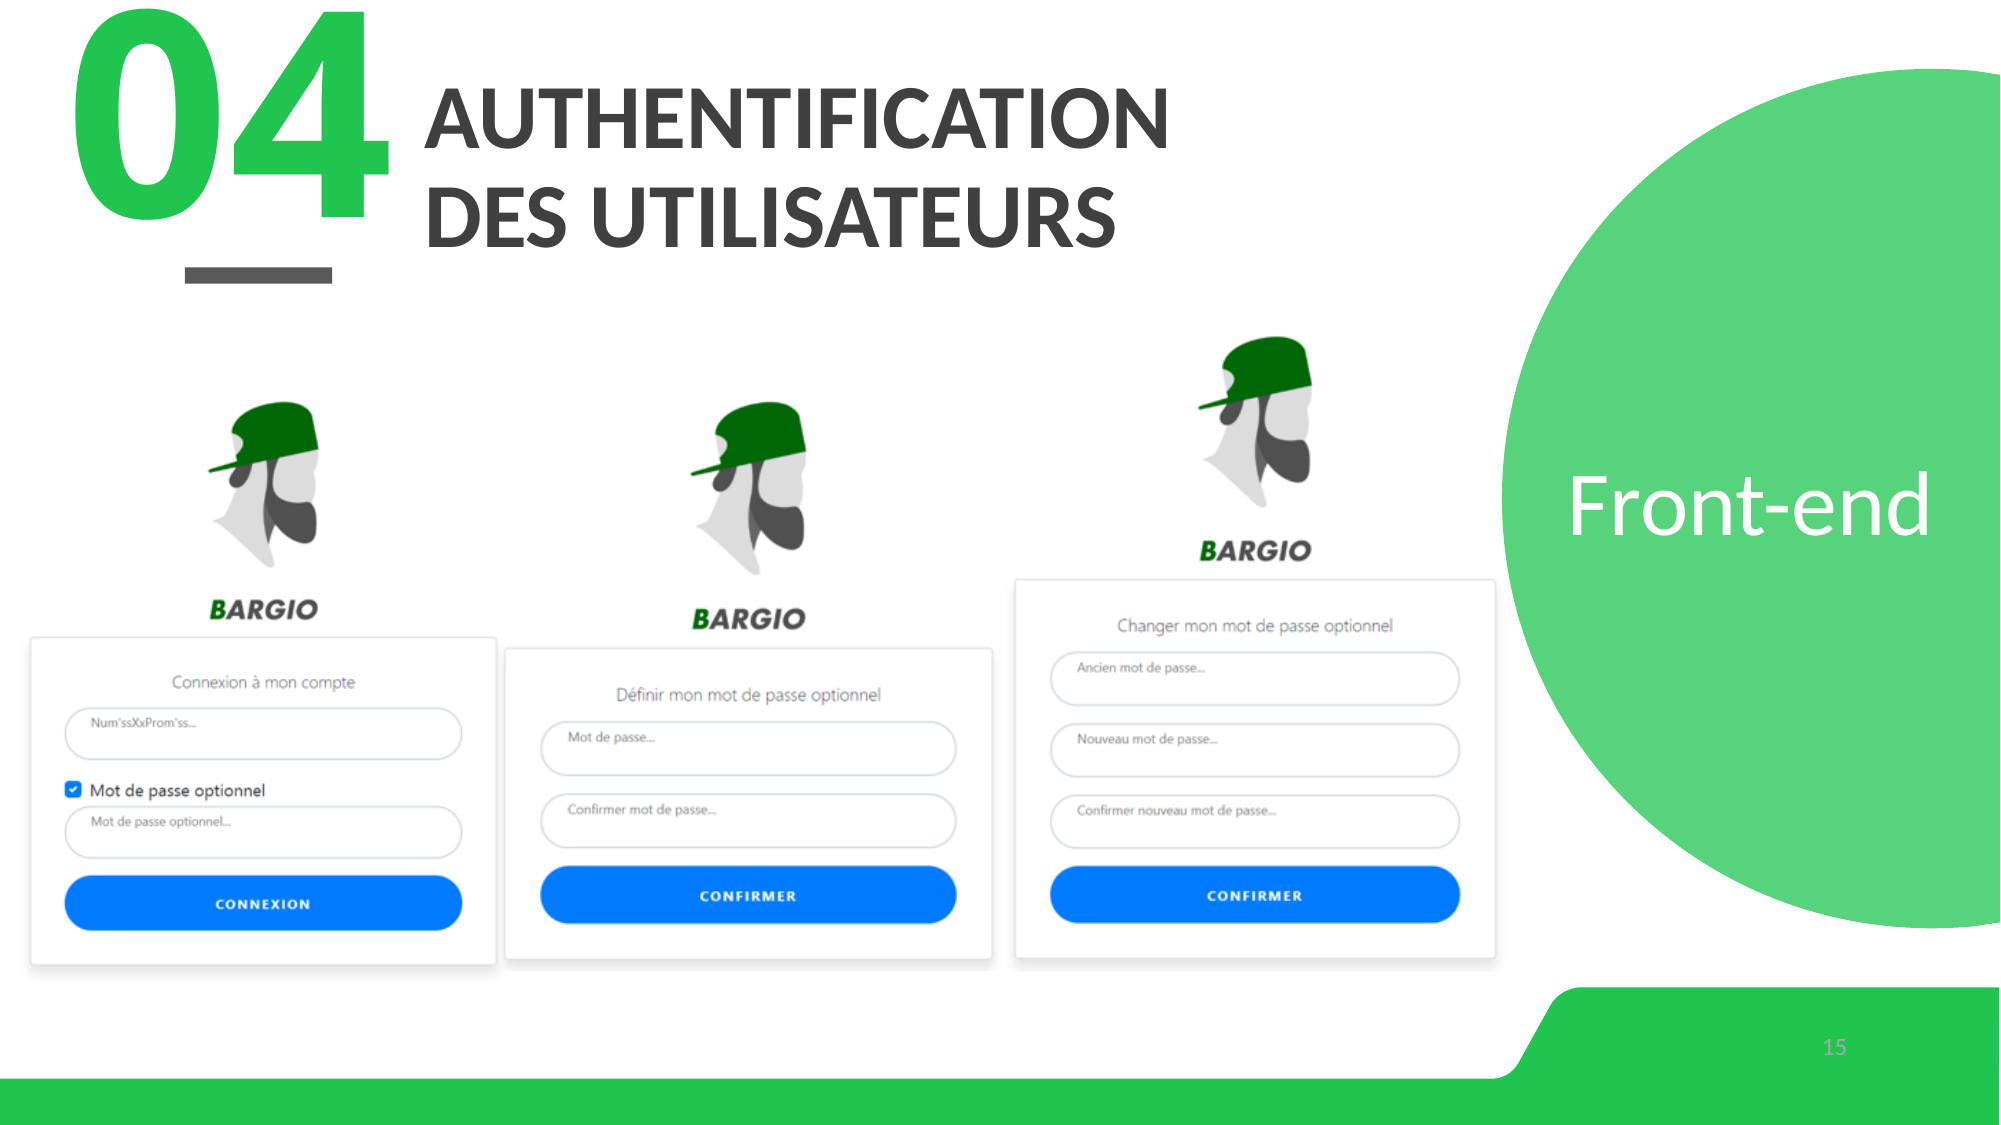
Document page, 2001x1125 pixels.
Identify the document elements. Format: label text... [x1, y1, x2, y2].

picture [501, 314, 1509, 972]
text_box Front-end [1509, 67, 2000, 930]
slide_number 15 [1412, 1015, 1863, 1076]
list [4, 380, 509, 985]
list 04 [0, 0, 410, 291]
title Authentification des utilisateurs [410, 59, 1317, 278]
